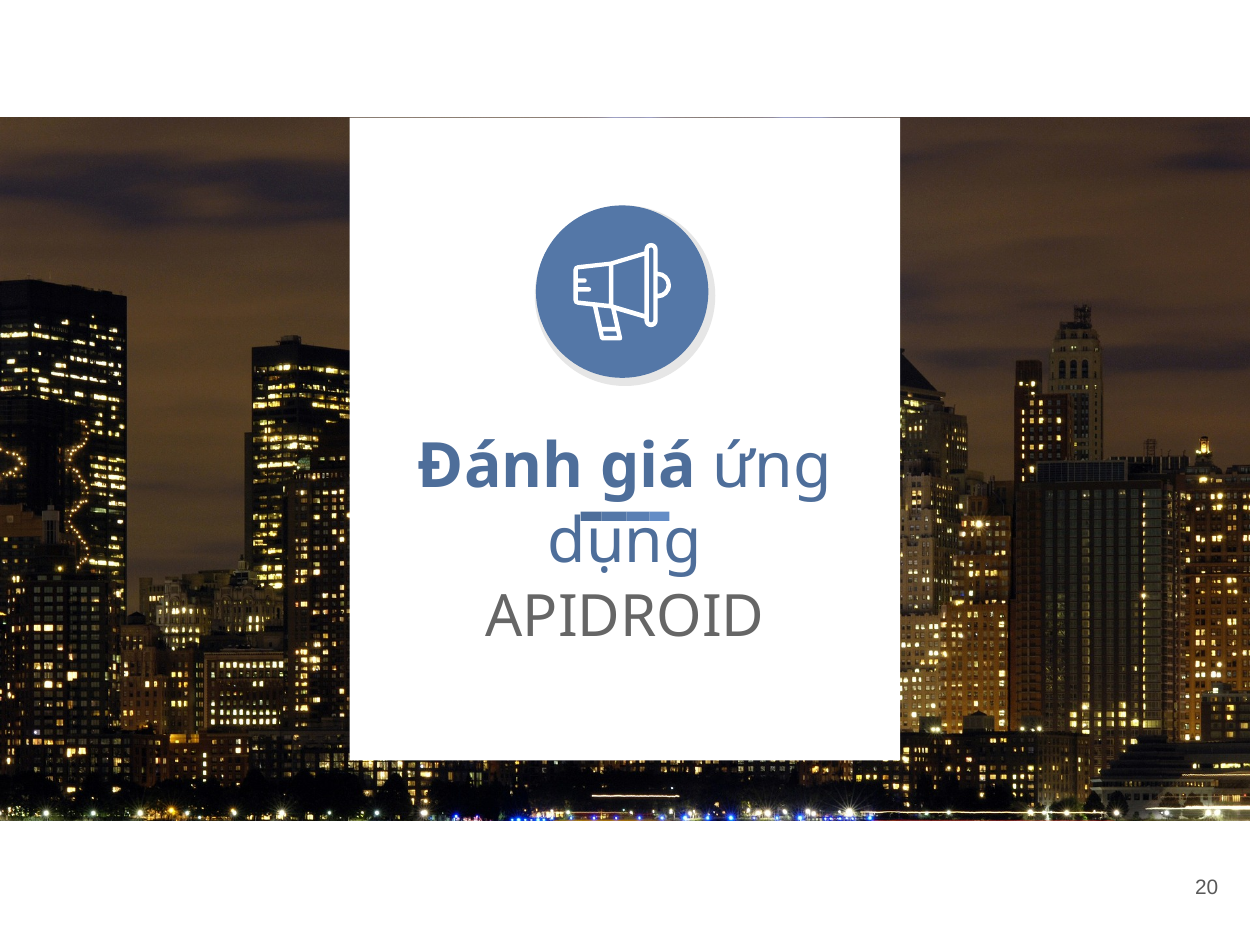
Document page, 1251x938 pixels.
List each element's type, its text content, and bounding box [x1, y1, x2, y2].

picture [0, 116, 1250, 821]
slide_number 20 [1158, 849, 1234, 922]
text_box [534, 205, 716, 387]
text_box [580, 511, 670, 522]
